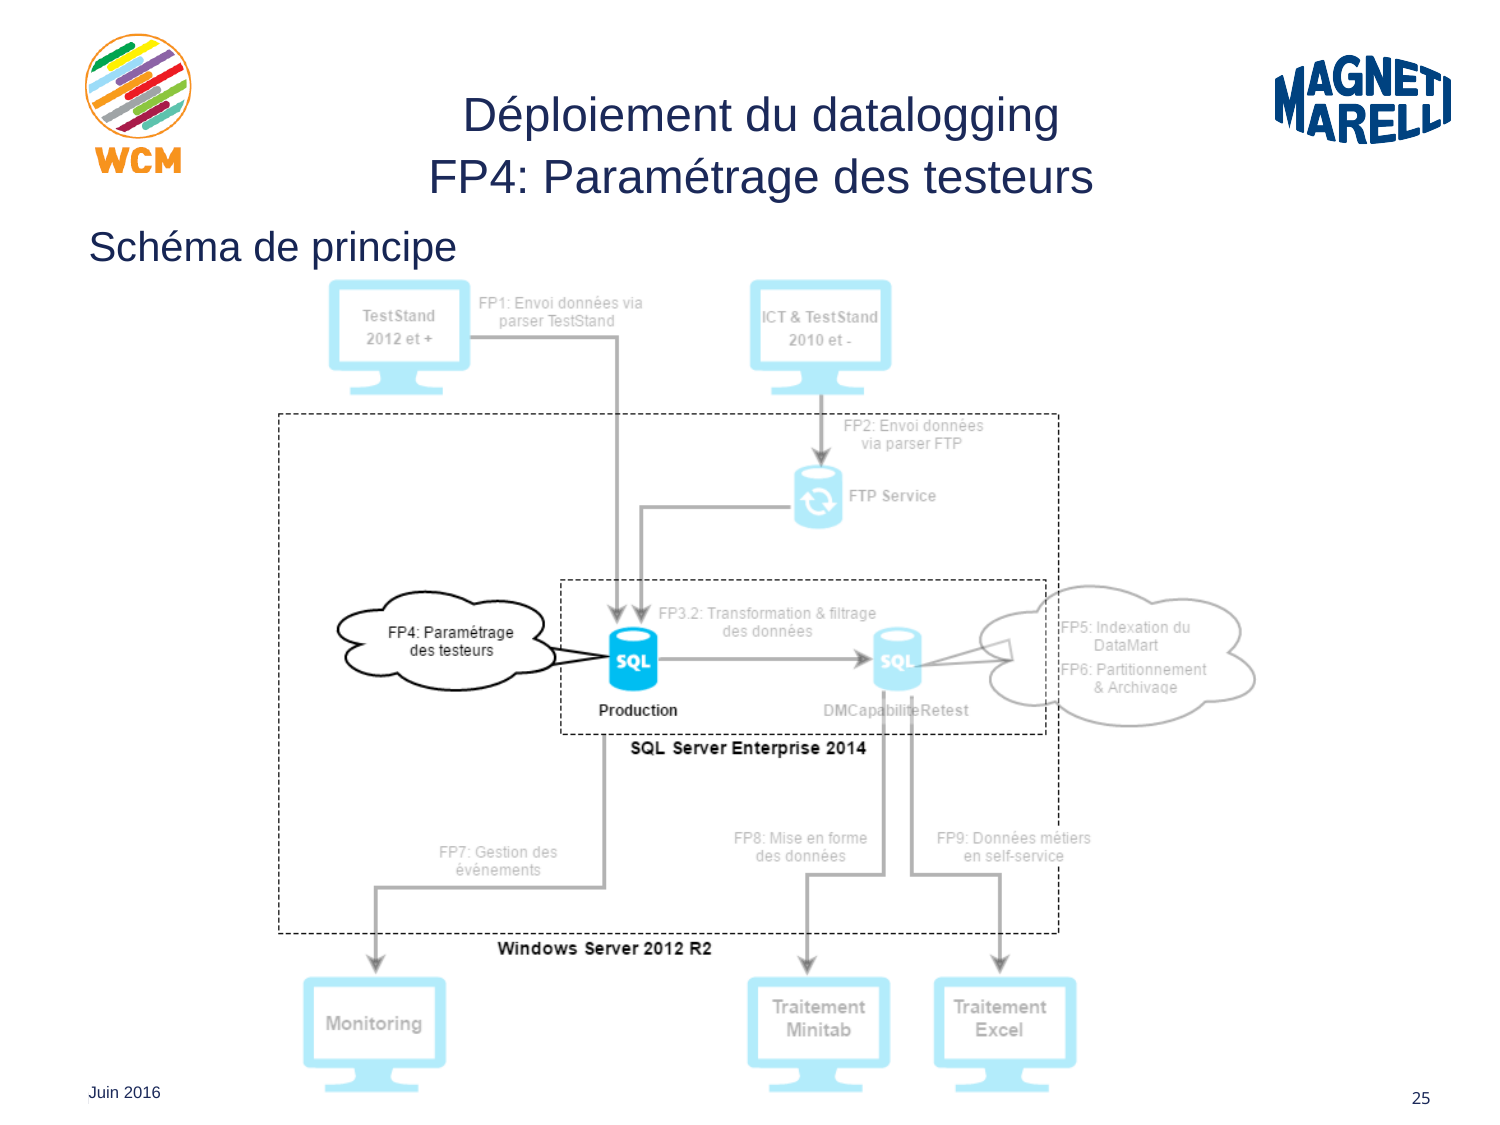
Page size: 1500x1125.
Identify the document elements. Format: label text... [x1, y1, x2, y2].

list Schéma de principe [88, 219, 1438, 1013]
title Déploiement du datalogging FP4: Paramétrage des testeurs [289, 78, 1235, 220]
slide_number 25 [1396, 1079, 1463, 1118]
picture [1275, 11, 1451, 188]
picture [53, 31, 231, 173]
footer Juin 2016 [88, 1082, 183, 1115]
picture [277, 278, 1270, 1095]
